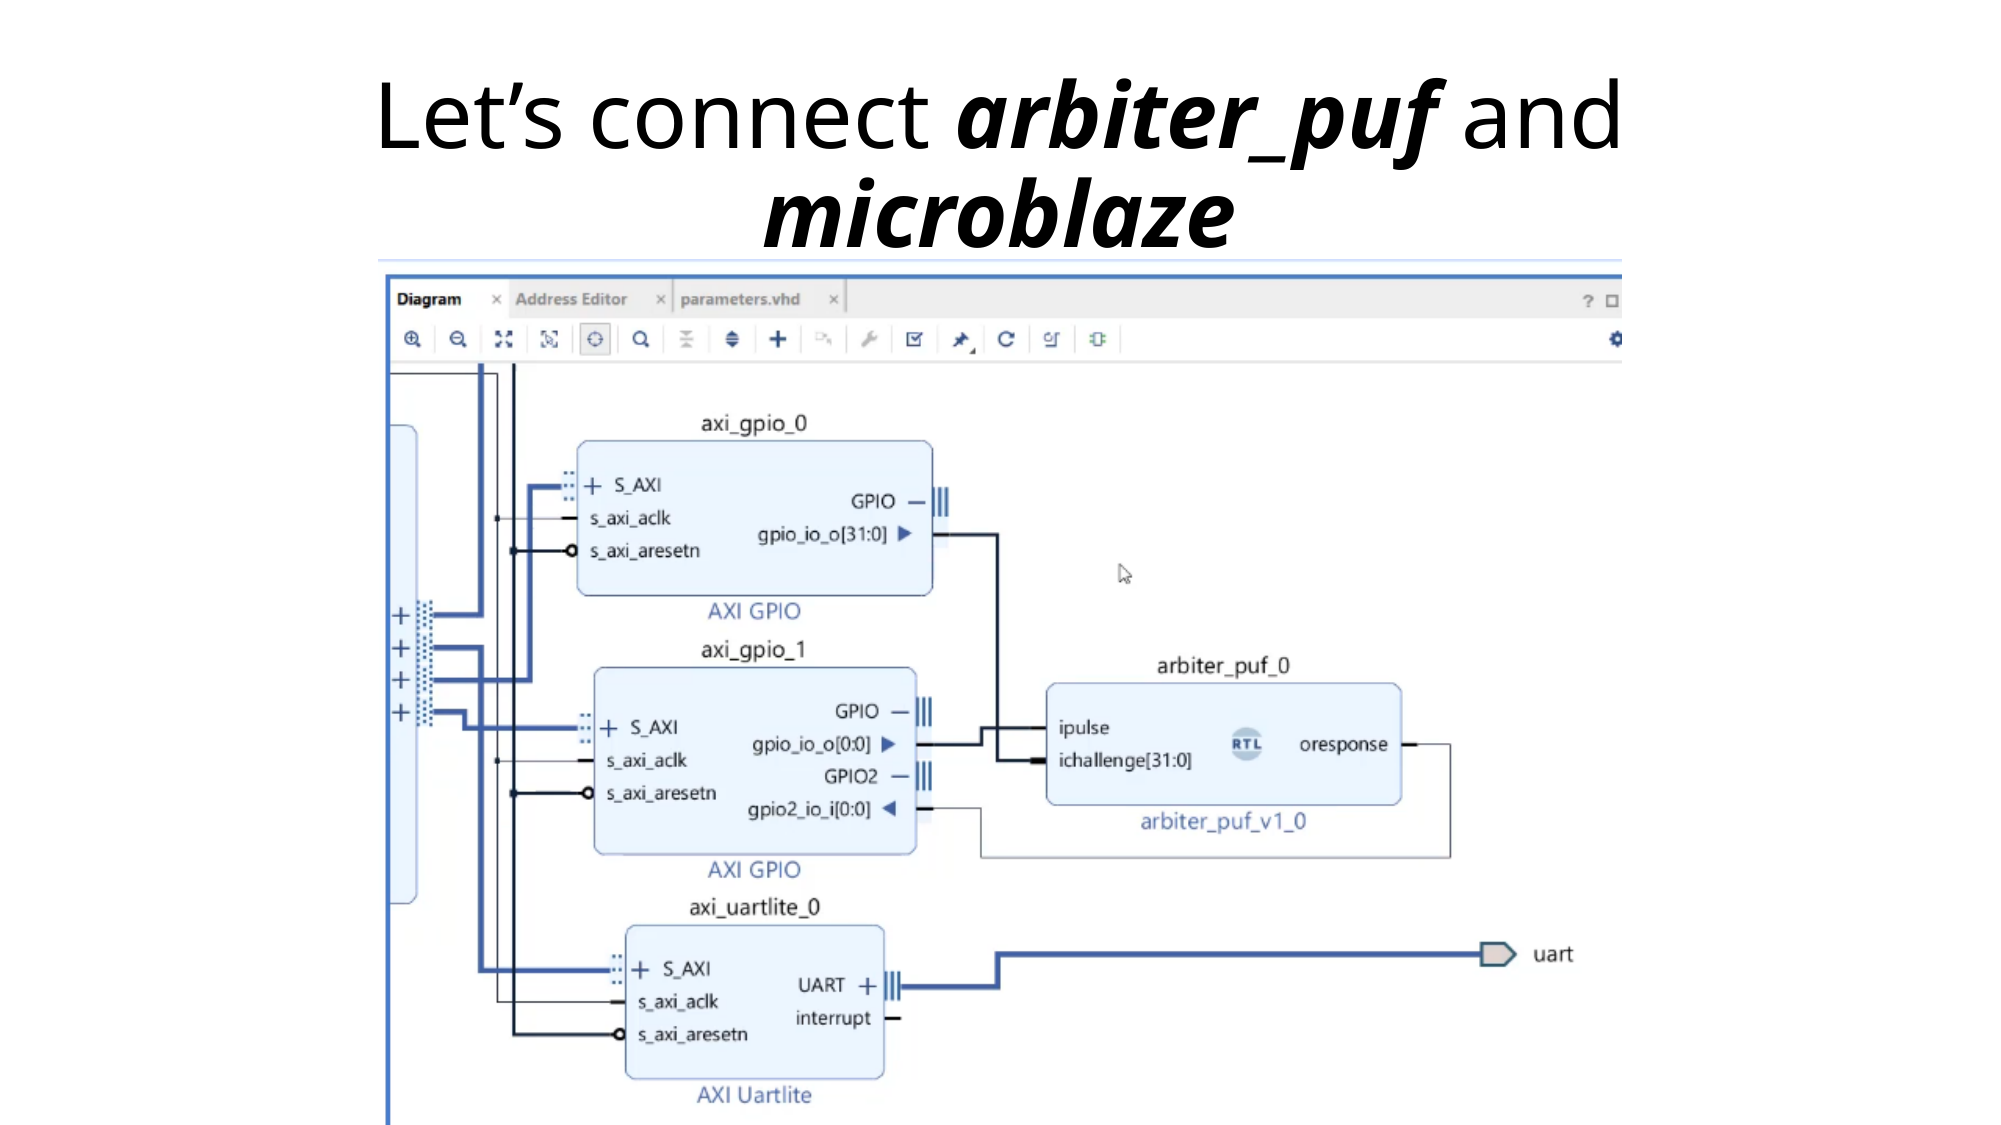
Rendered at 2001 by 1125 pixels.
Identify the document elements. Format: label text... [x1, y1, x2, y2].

picture [378, 259, 1622, 1125]
title Let’s connect arbiter_puf and microblaze [137, 59, 1863, 278]
